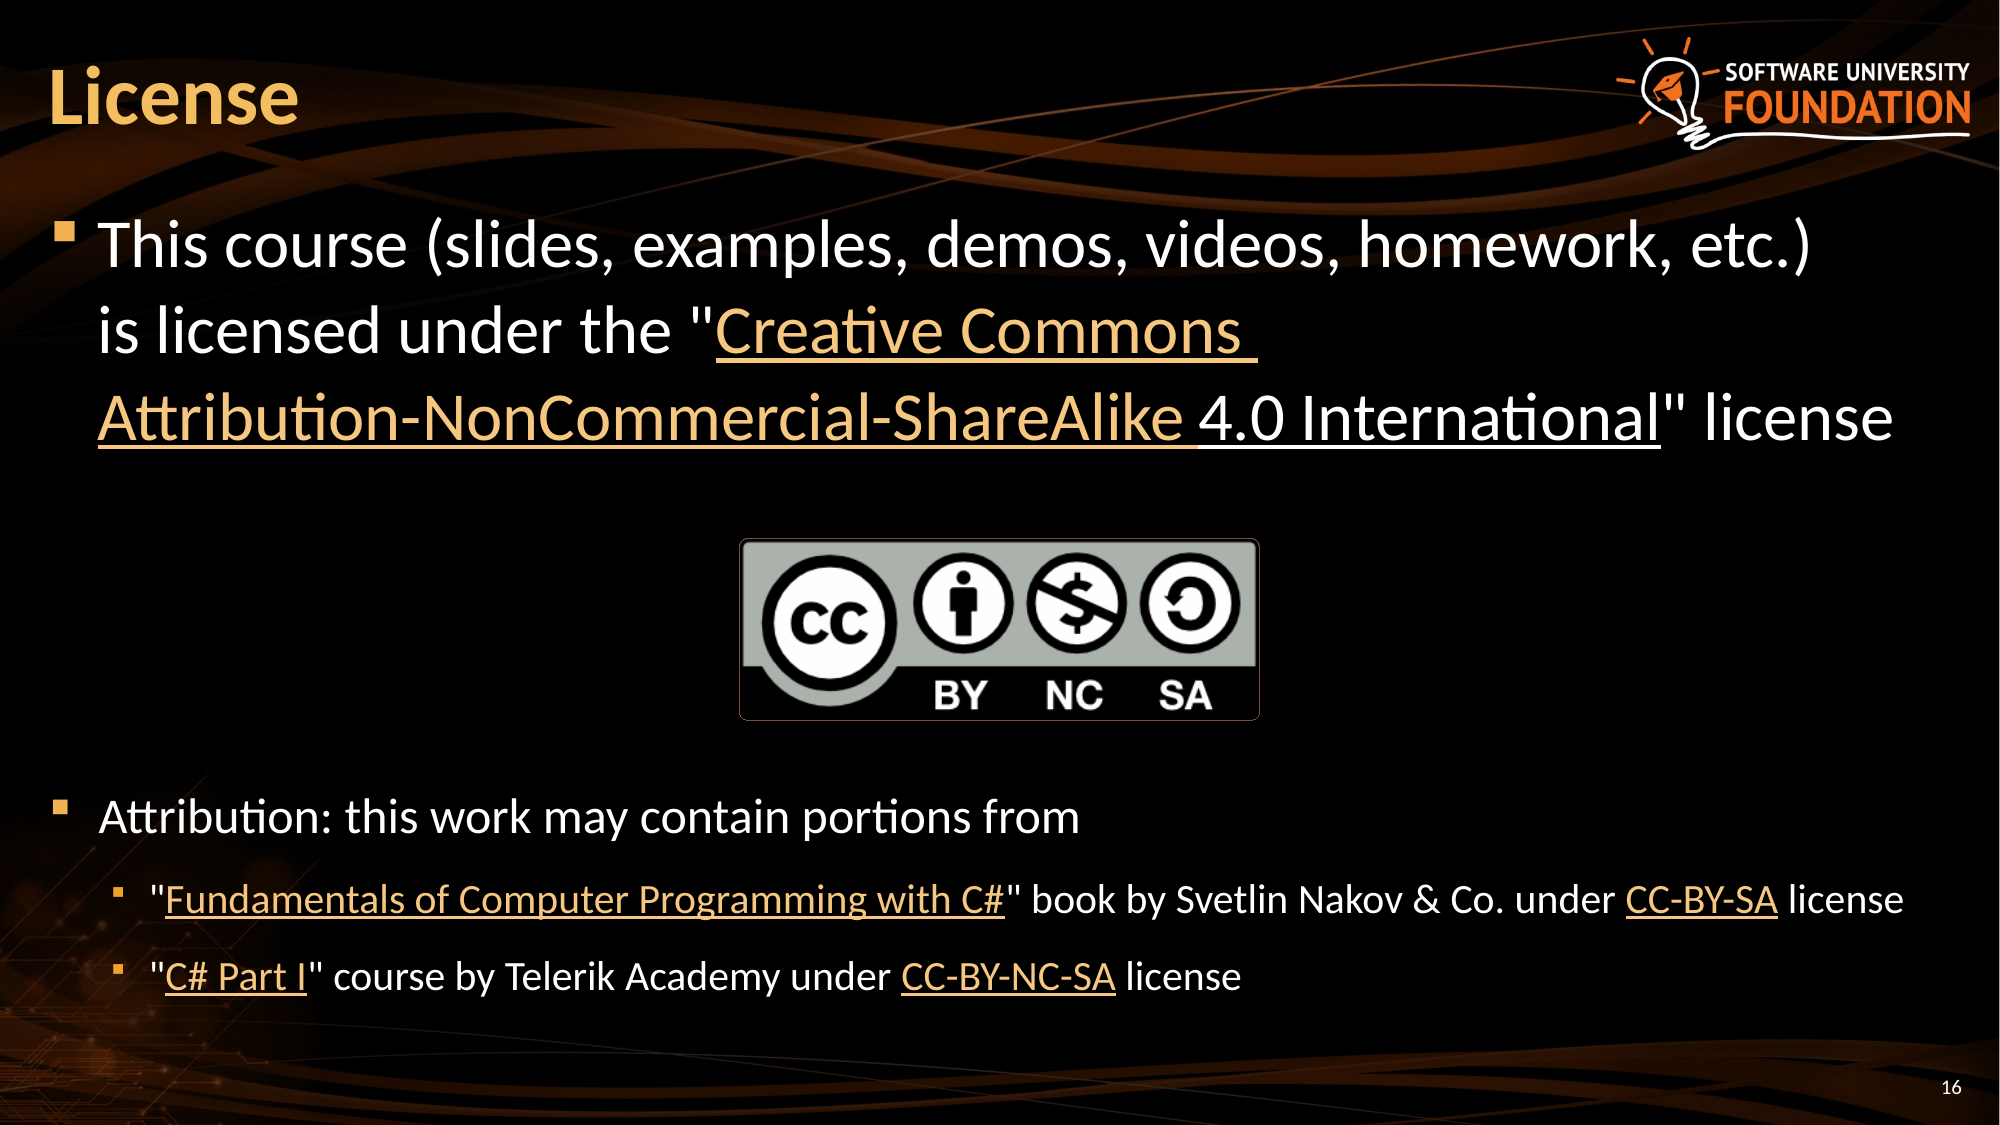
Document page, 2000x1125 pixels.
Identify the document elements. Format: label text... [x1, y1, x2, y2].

list Attribution: this work may contain portions from "Fundamentals of Computer Programming with C#" book by Svetlin Nakov & Co. under CC-BY-SA license "C# Part I" course by Telerik Academy under CC-BY-NC-SA license [30, 774, 1968, 1103]
picture [0, 0, 2000, 1125]
title License [30, 6, 1602, 189]
list This course (slides, examples, demos, videos, homework, etc.) is licensed under the "Creative Commons Attribution-NonCommercial-ShareAlike 4.0 International" license [31, 188, 1968, 484]
